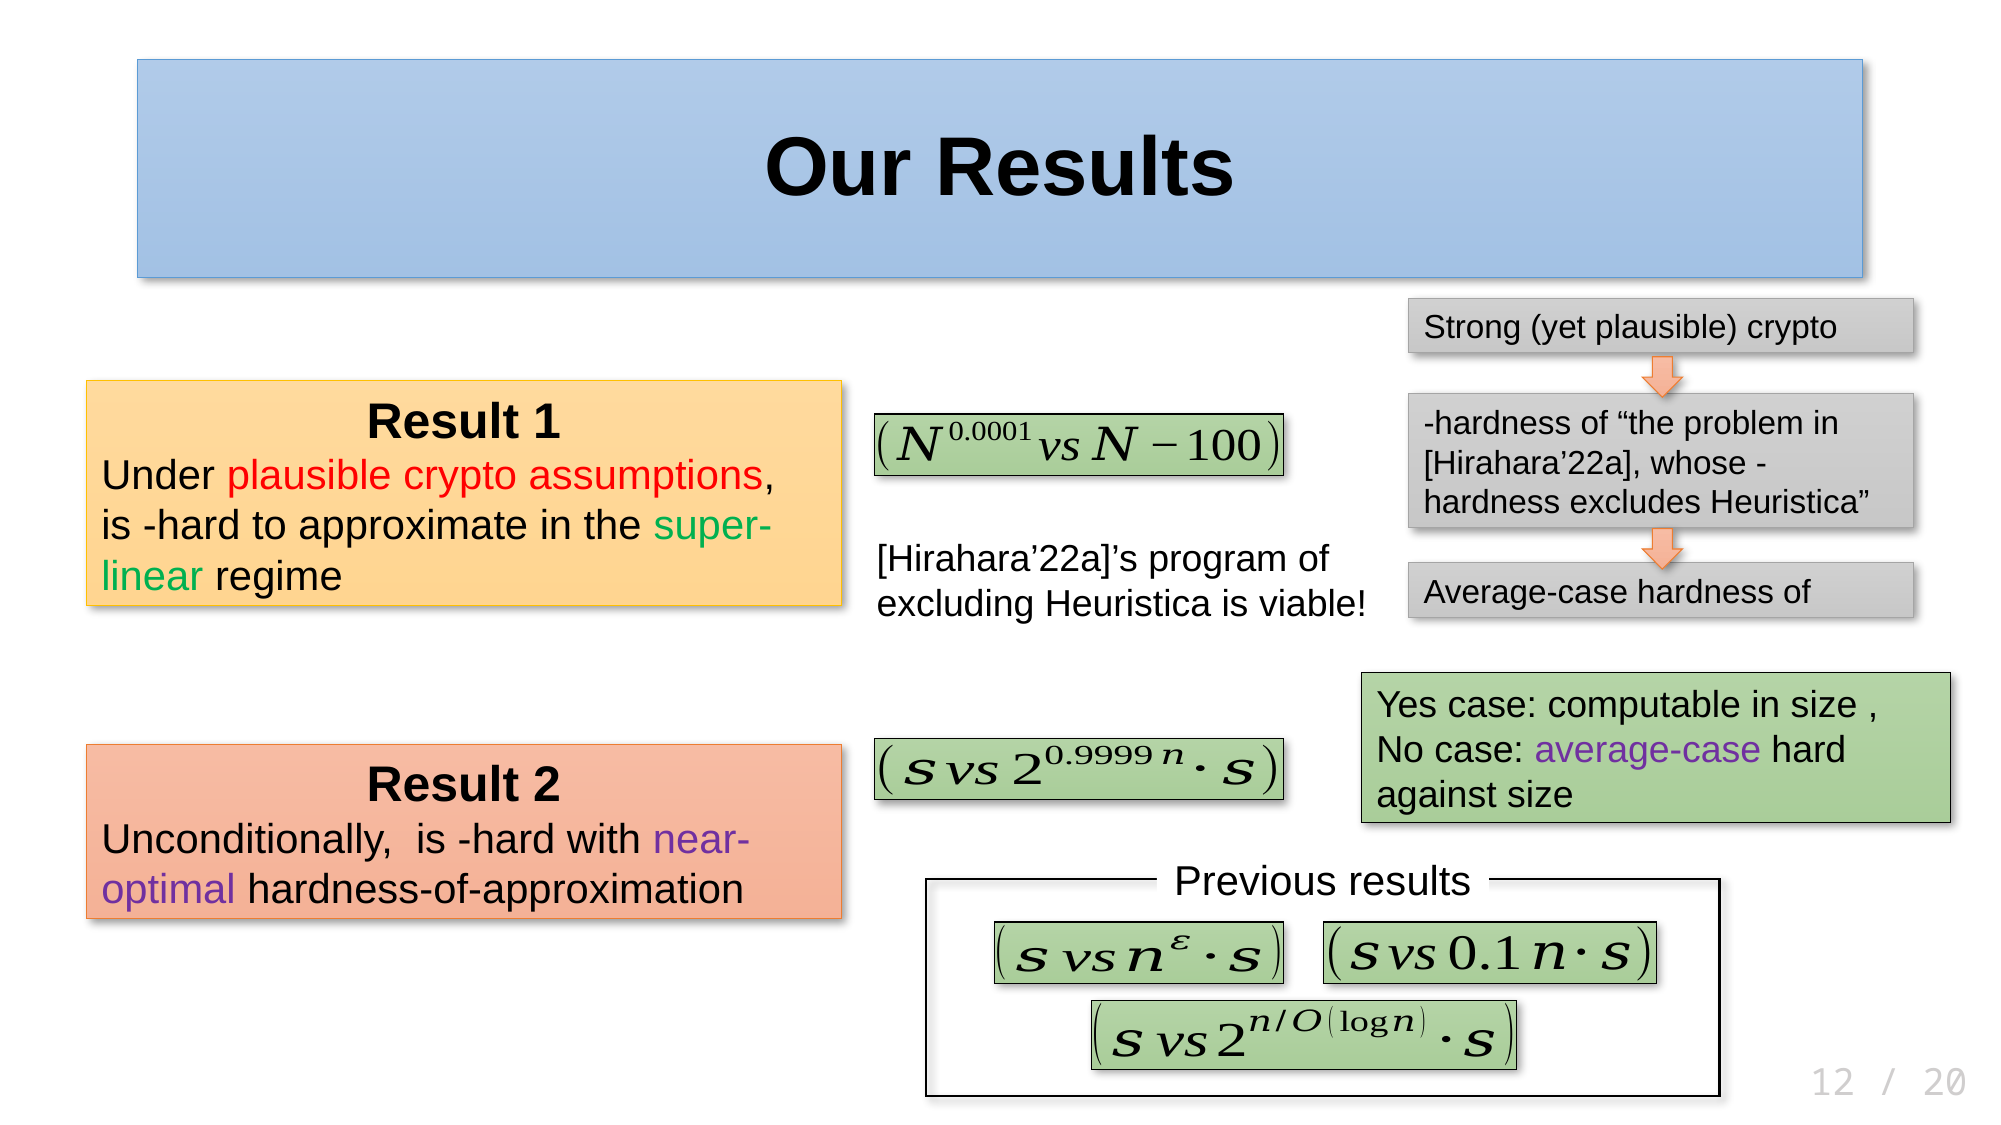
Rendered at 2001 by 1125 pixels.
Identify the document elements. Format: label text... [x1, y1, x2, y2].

text_box 12 / 20 [1794, 1050, 2000, 1110]
text_box [Hirahara’22a]’s program of excluding Heuristica is viable! [861, 527, 1389, 632]
text_box [1640, 356, 1684, 399]
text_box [926, 846, 1720, 1097]
text_box [1640, 528, 1684, 570]
title Our Results [137, 59, 1863, 278]
text_box Strong (yet plausible) crypto [1408, 298, 1914, 353]
